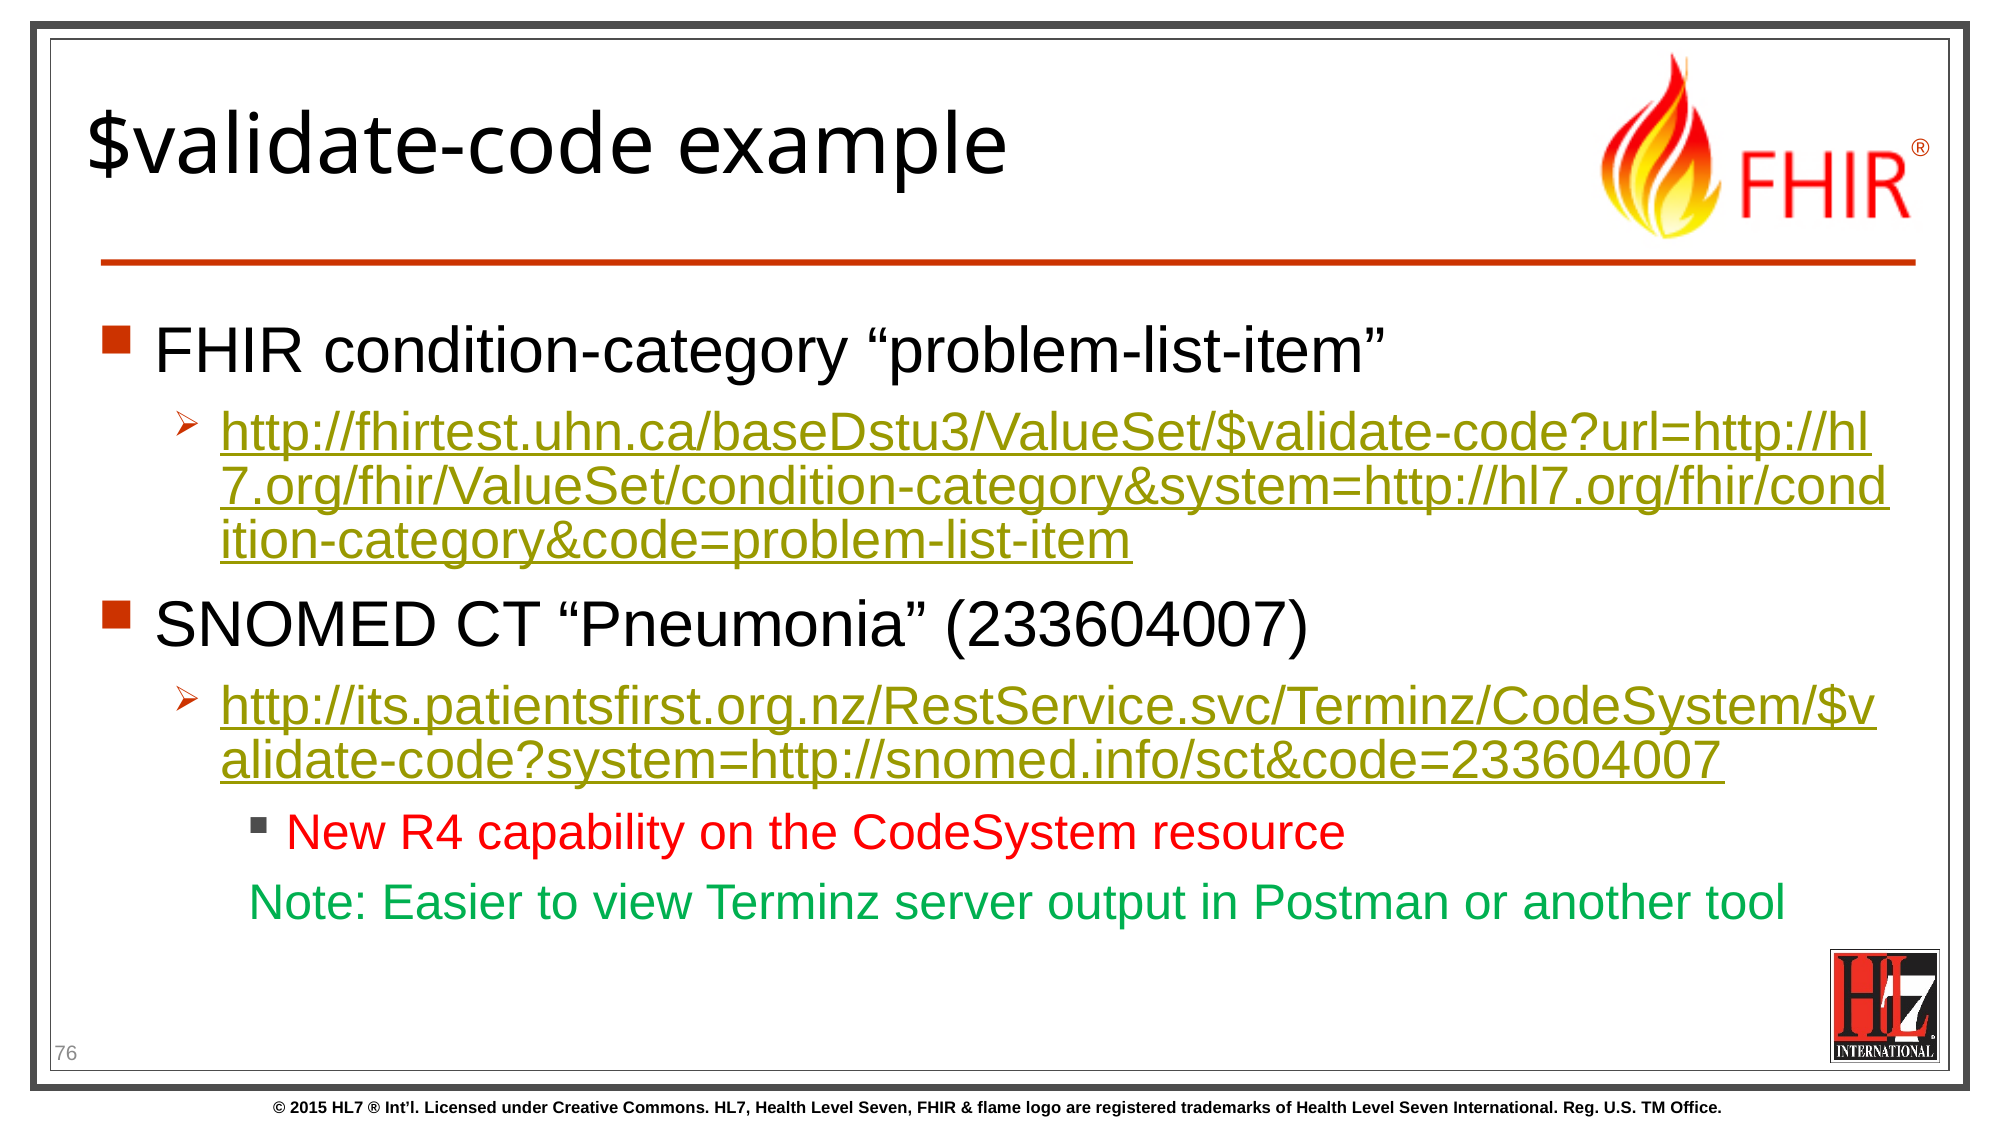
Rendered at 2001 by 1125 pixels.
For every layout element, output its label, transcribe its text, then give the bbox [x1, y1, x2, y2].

slide_number 76 [39, 1034, 197, 1071]
list FHIR condition-category “problem-list-item” http://fhirtest.uhn.ca/baseDstu3/ValueSet/$validate-code?url=http://hl7.org/fhir/ValueSet/condition-category&system=http://hl7.org/fhir/condition-category&code=problem-list-item SNOMED CT “Pneumonia” (233604007) http://its.patientsfirst.org.nz/RestService.svc/Terminz/CodeSystem/$validate-code?system=http://snomed.info/sct&code=233604007 New R4 capability on the CodeSystem resource Note: Easier to view Terminz server output in Postman or another tool [83, 299, 1917, 1059]
title $validate-code example [70, 54, 1595, 244]
picture [1830, 949, 1940, 1063]
picture [1588, 42, 1923, 249]
